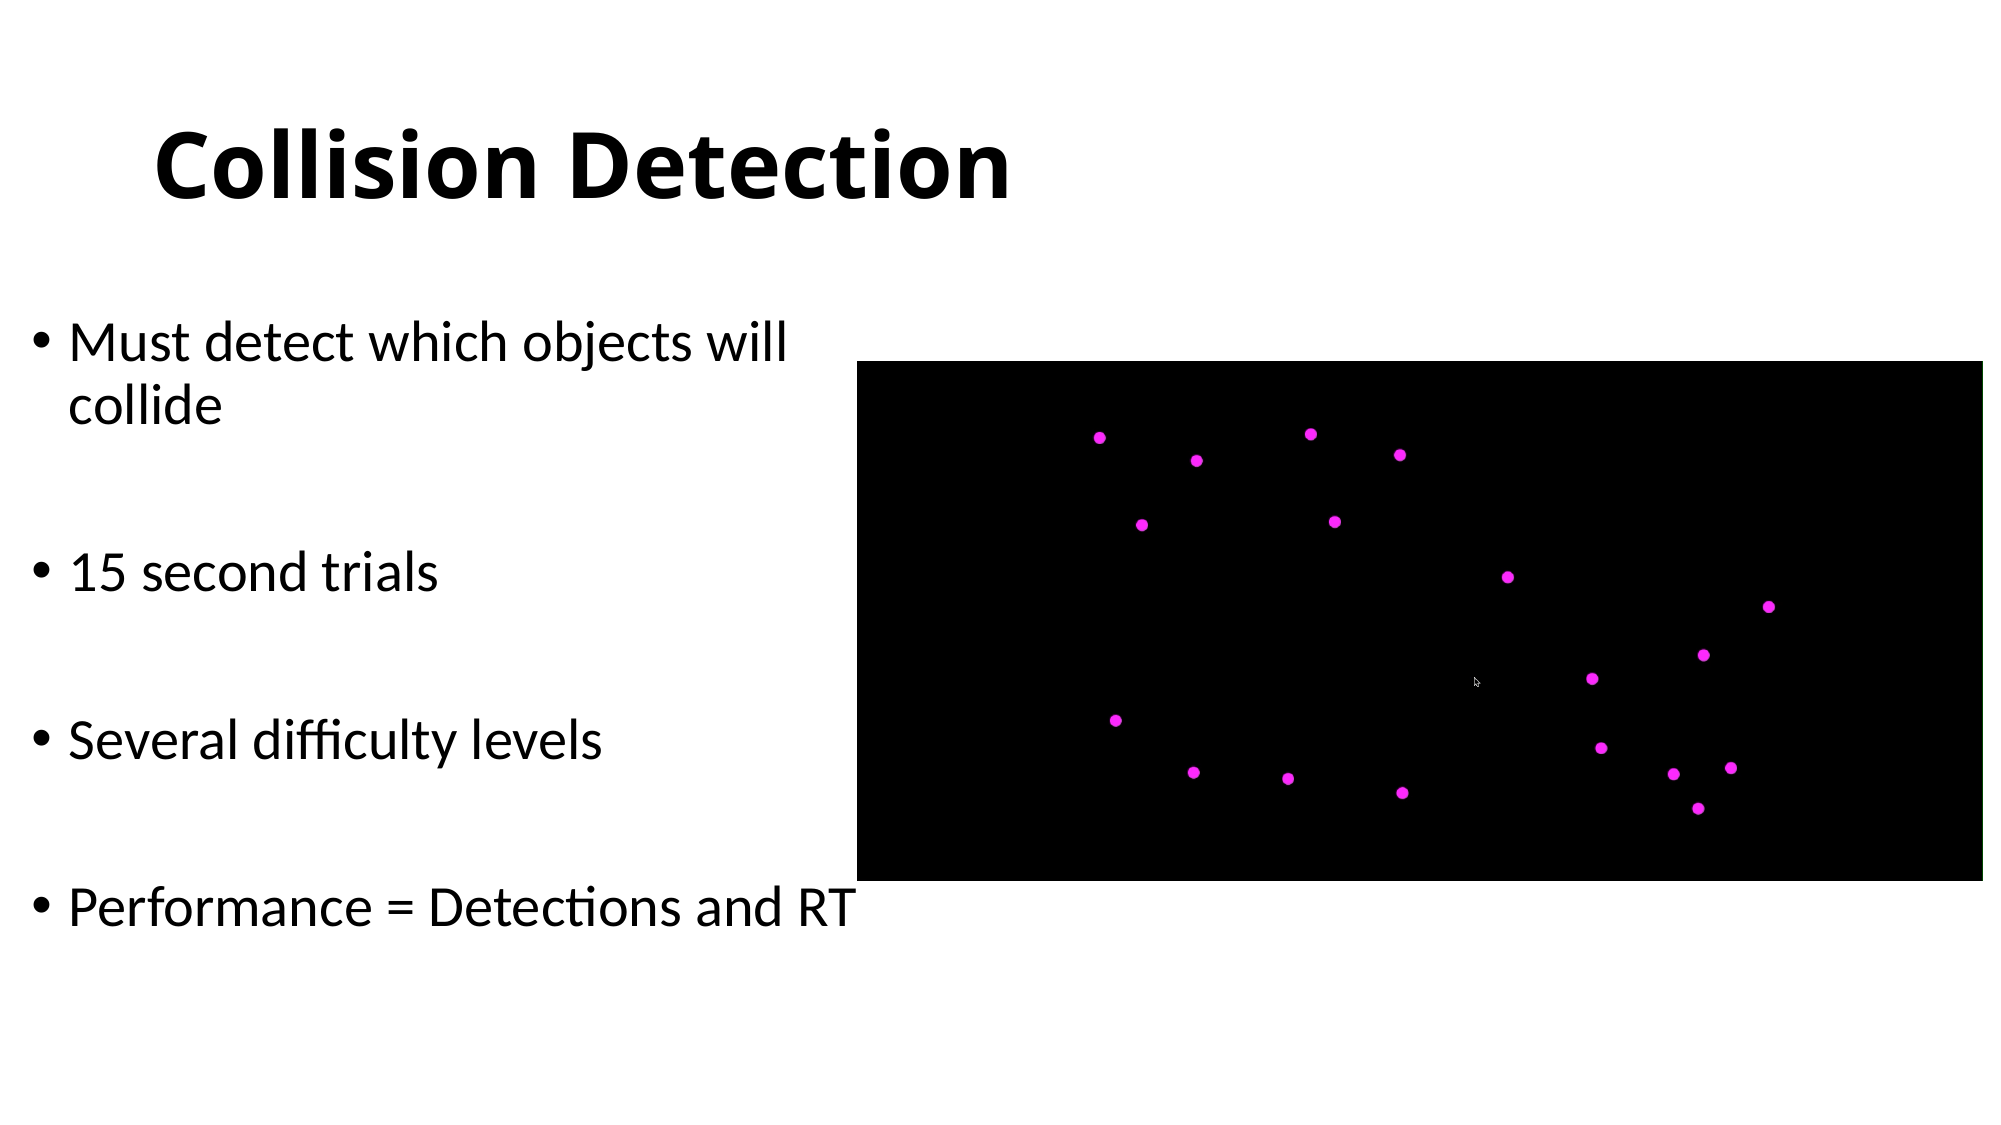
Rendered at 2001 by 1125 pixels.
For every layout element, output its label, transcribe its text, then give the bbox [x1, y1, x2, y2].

text_box Must detect which objects will collide 15 second trials Several difficulty levels Performance = Detections and RT [16, 303, 937, 1018]
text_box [856, 360, 1984, 882]
title Collision Detection [137, 59, 1863, 278]
